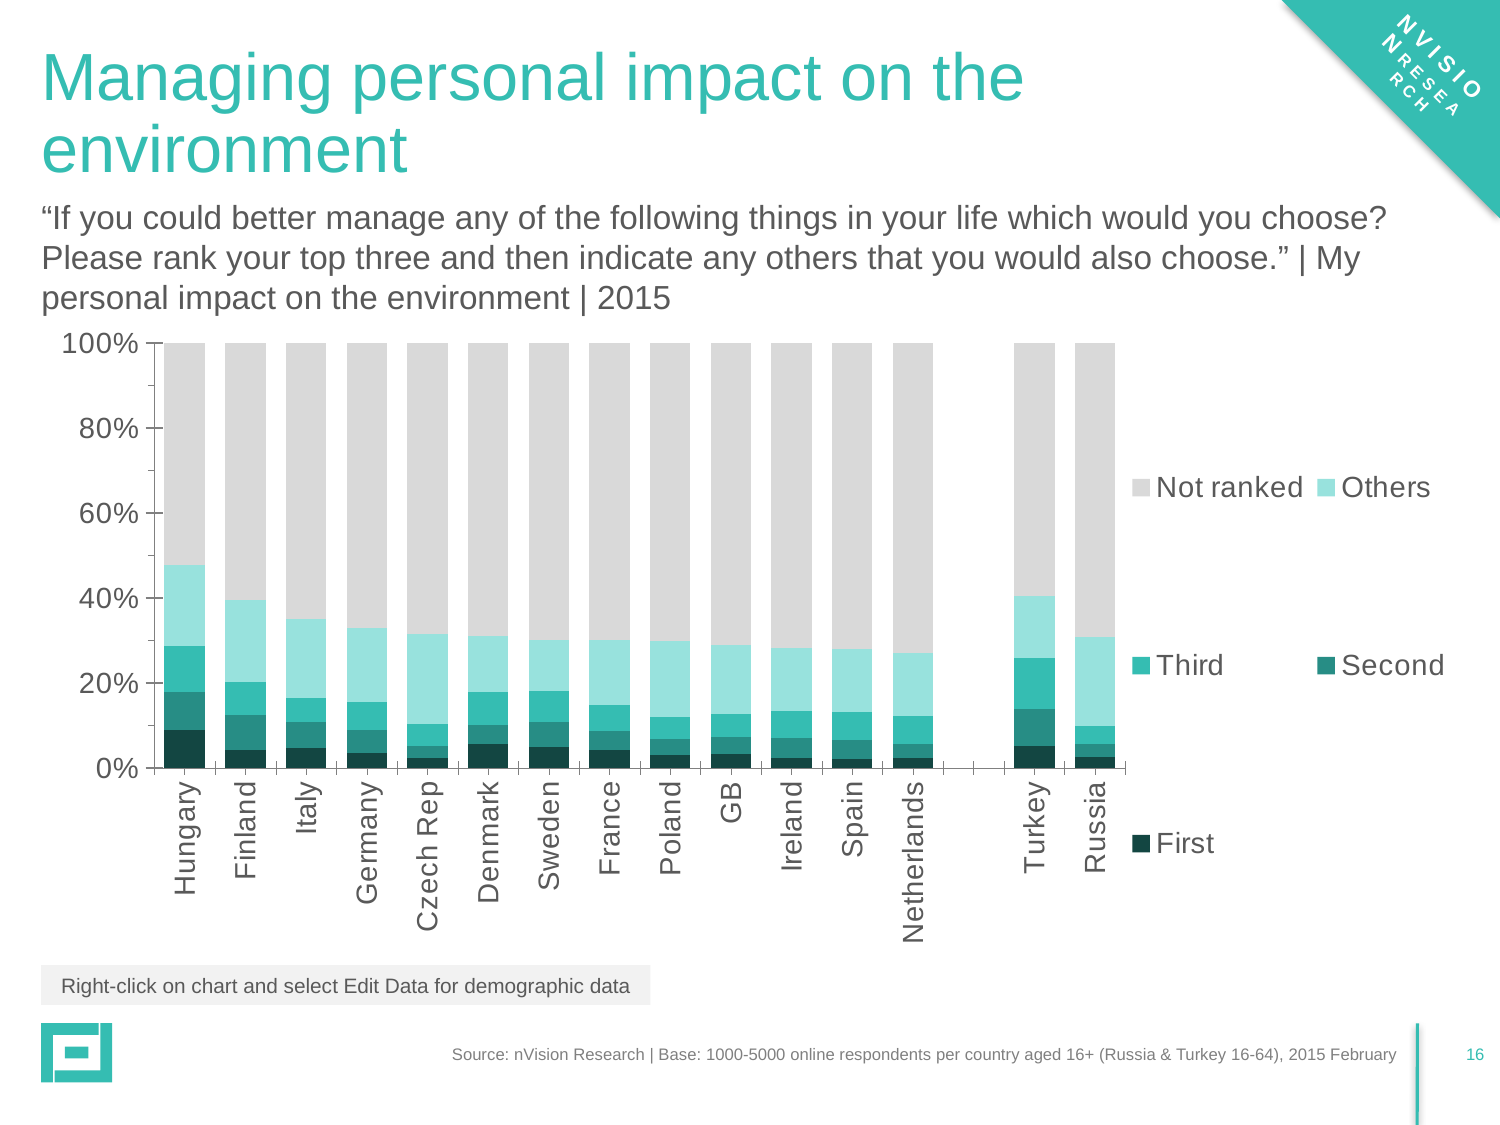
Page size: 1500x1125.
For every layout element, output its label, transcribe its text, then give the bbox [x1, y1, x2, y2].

list Source: nVision Research | Base: 1000-5000 online respondents per country aged 16+ (Russia & Turkey 16-64), 2015 February [112, 1039, 1414, 1072]
list “If you could better manage any of the following things in your life which would you choose? Please rank your top three and then indicate any others that you would also choose.” | My personal impact on the environment | 2015 [41, 196, 1459, 318]
title Managing personal impact on the environment [41, 42, 1276, 189]
chart [40, 326, 1460, 1006]
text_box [1281, 0, 1500, 219]
